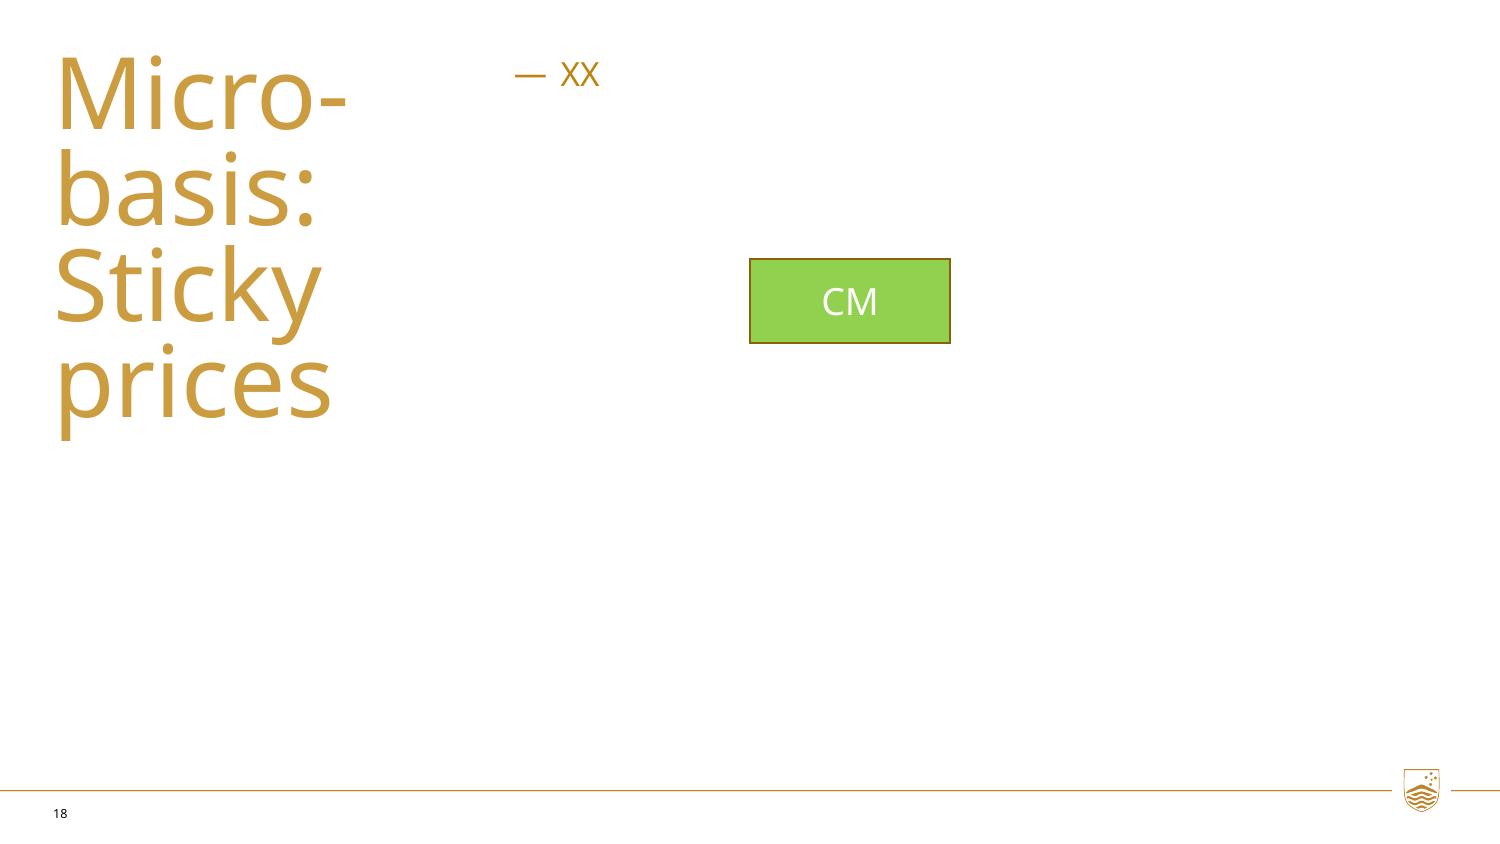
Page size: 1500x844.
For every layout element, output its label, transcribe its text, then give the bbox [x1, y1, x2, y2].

picture [0, 769, 1500, 812]
title Micro-basis: Sticky prices [53, 53, 467, 569]
text_box CM [749, 258, 951, 344]
list XX [513, 53, 1441, 733]
slide_number 18 [53, 806, 113, 824]
